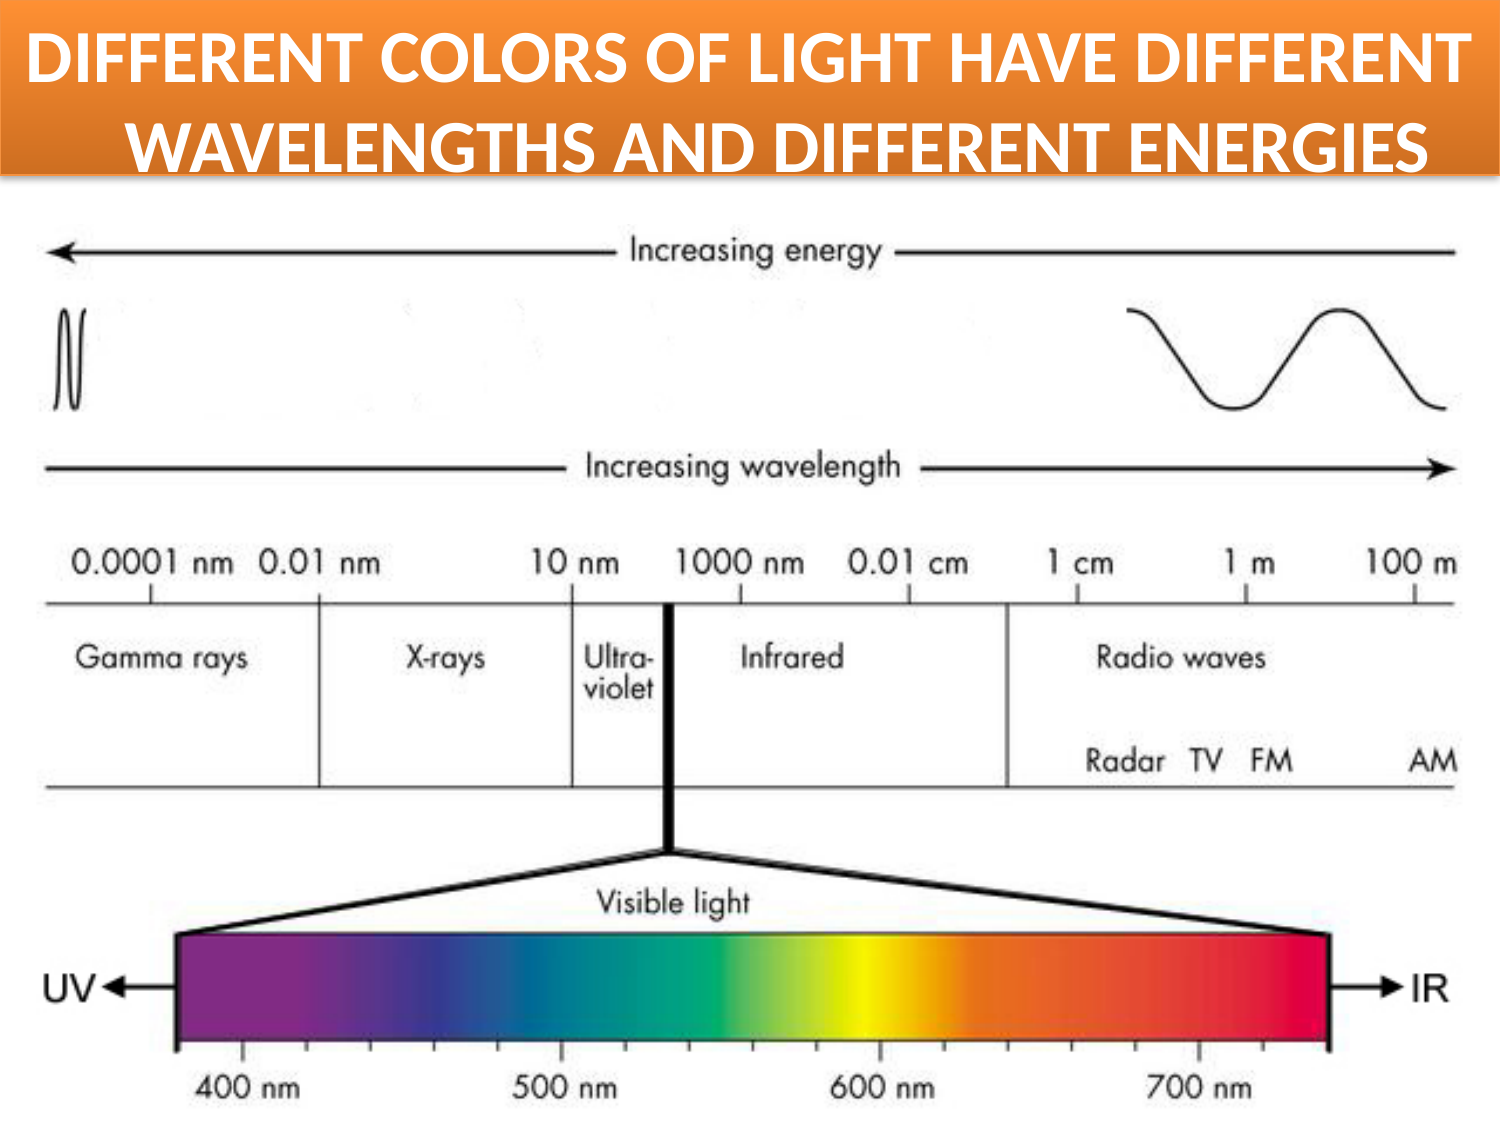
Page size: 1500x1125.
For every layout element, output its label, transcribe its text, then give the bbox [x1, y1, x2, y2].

list DIFFERENT COLORS OF LIGHT HAVE DIFFERENT WAVELENGTHS AND DIFFERENT ENERGIES [0, 0, 1500, 176]
picture [0, 224, 1500, 1125]
